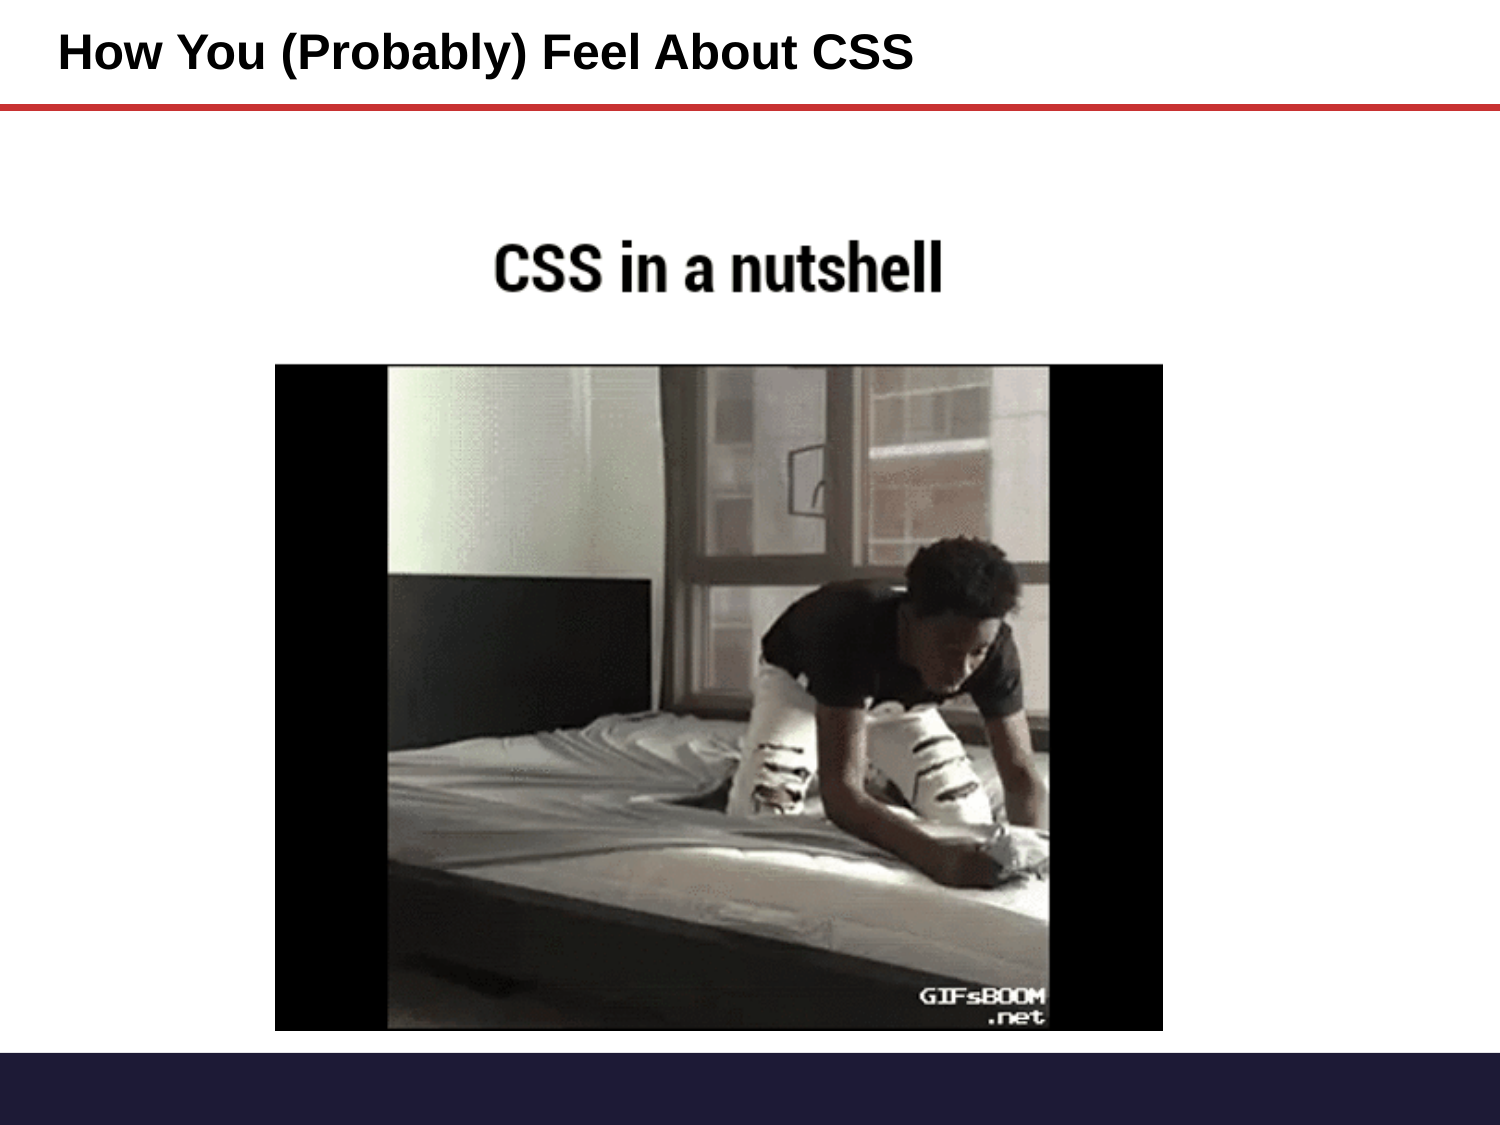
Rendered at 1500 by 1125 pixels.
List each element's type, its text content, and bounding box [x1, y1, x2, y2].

title How You (Probably) Feel About CSS [49, 0, 948, 108]
picture [274, 174, 1163, 1032]
